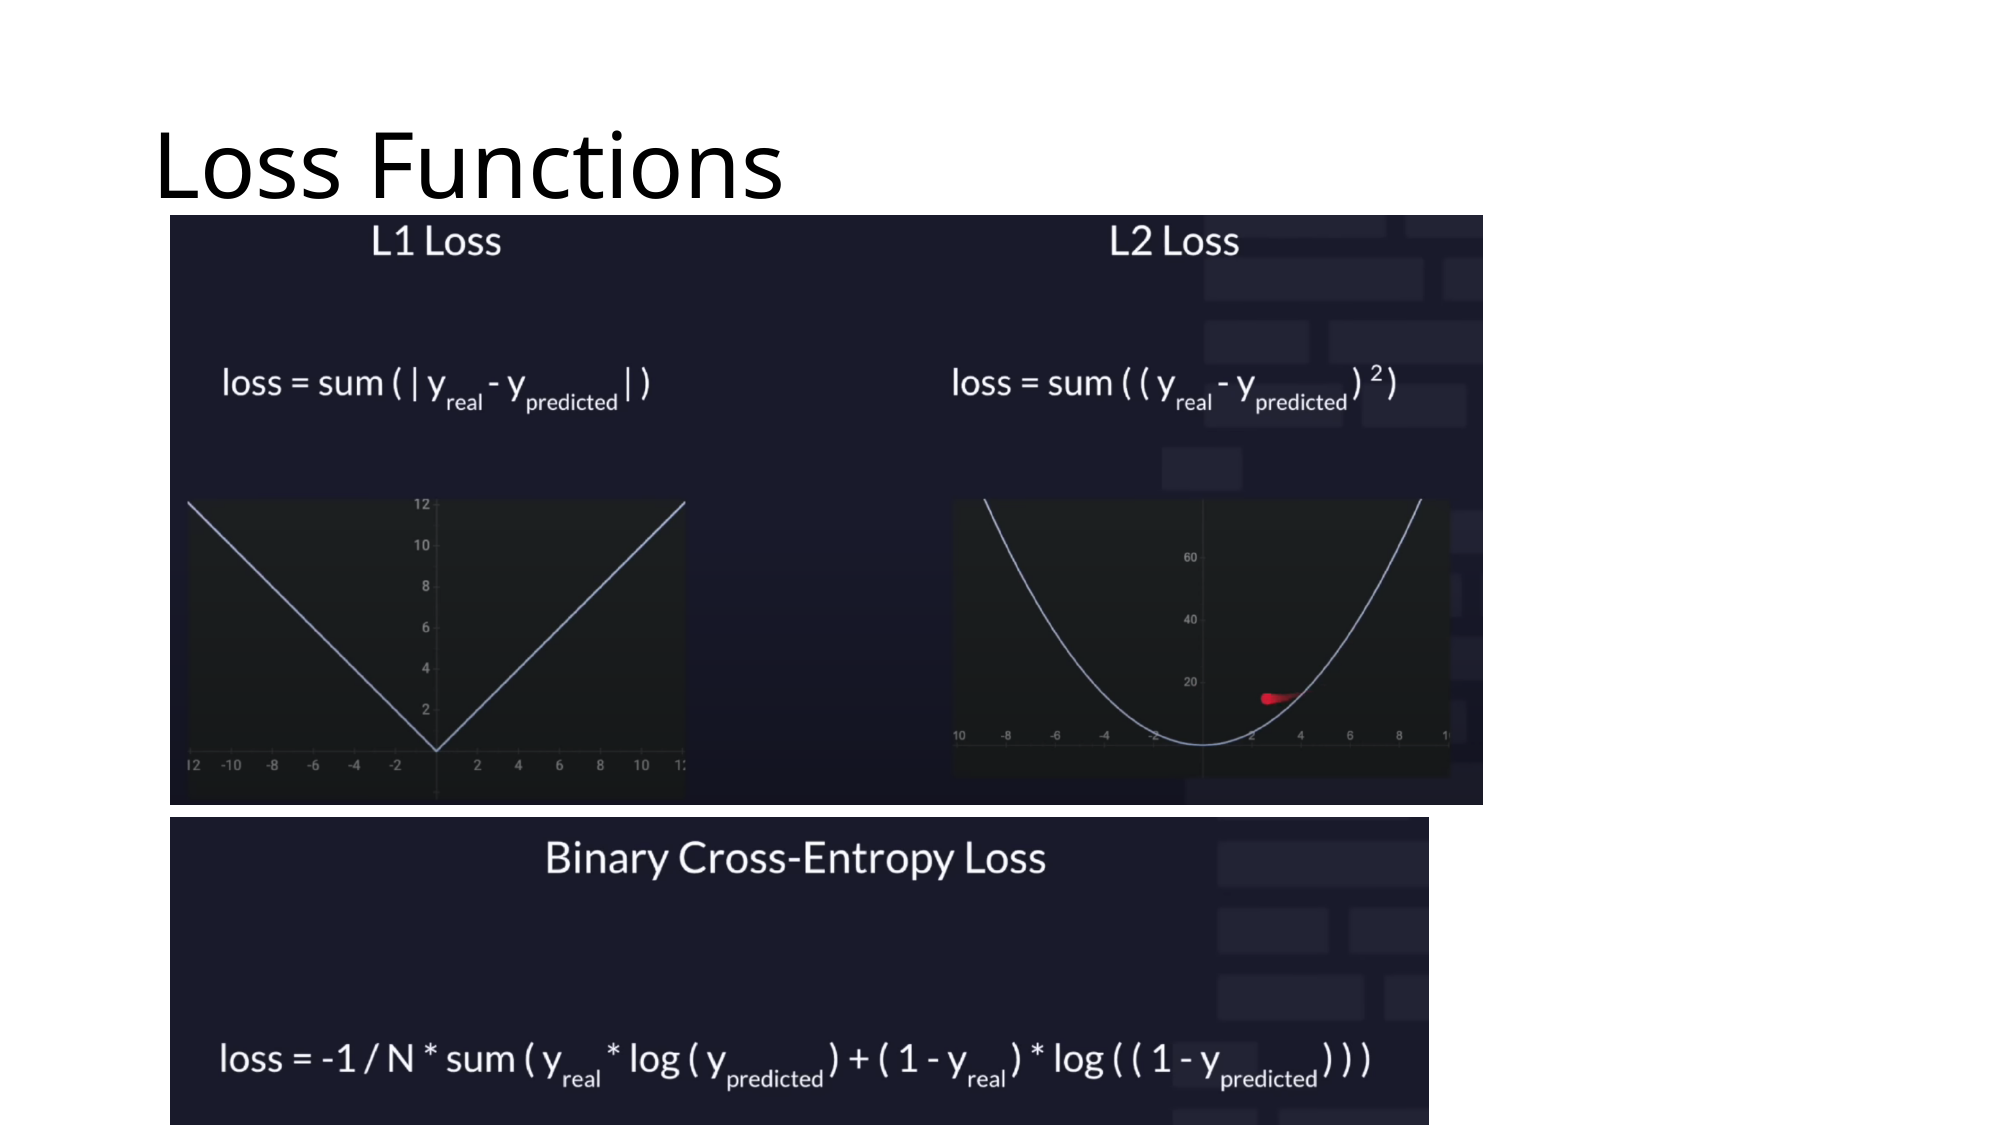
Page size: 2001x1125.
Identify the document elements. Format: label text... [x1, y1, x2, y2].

title Loss Functions [137, 59, 1863, 278]
picture [170, 817, 1429, 1125]
picture [170, 215, 1484, 805]
